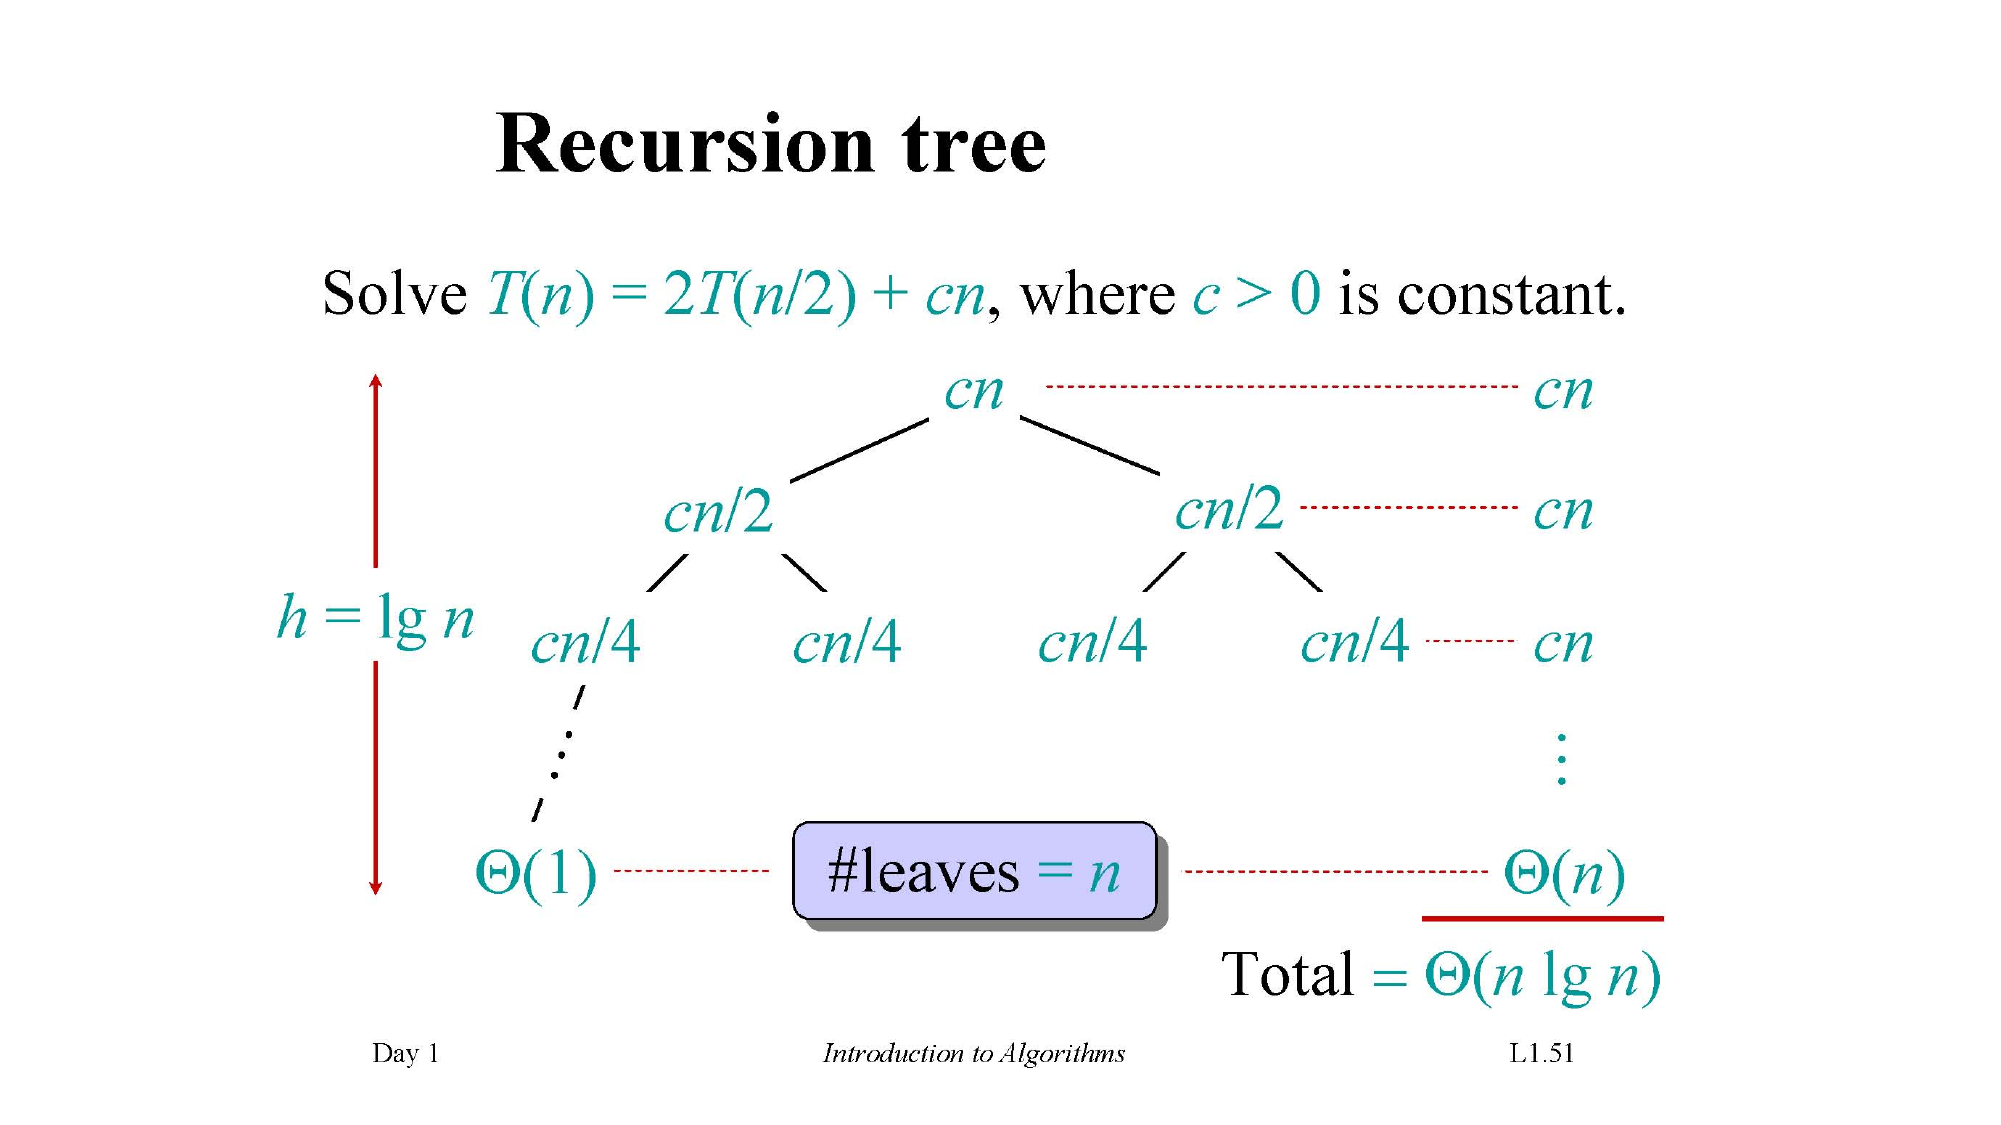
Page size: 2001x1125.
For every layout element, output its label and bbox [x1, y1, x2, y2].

picture [249, 0, 1700, 1088]
